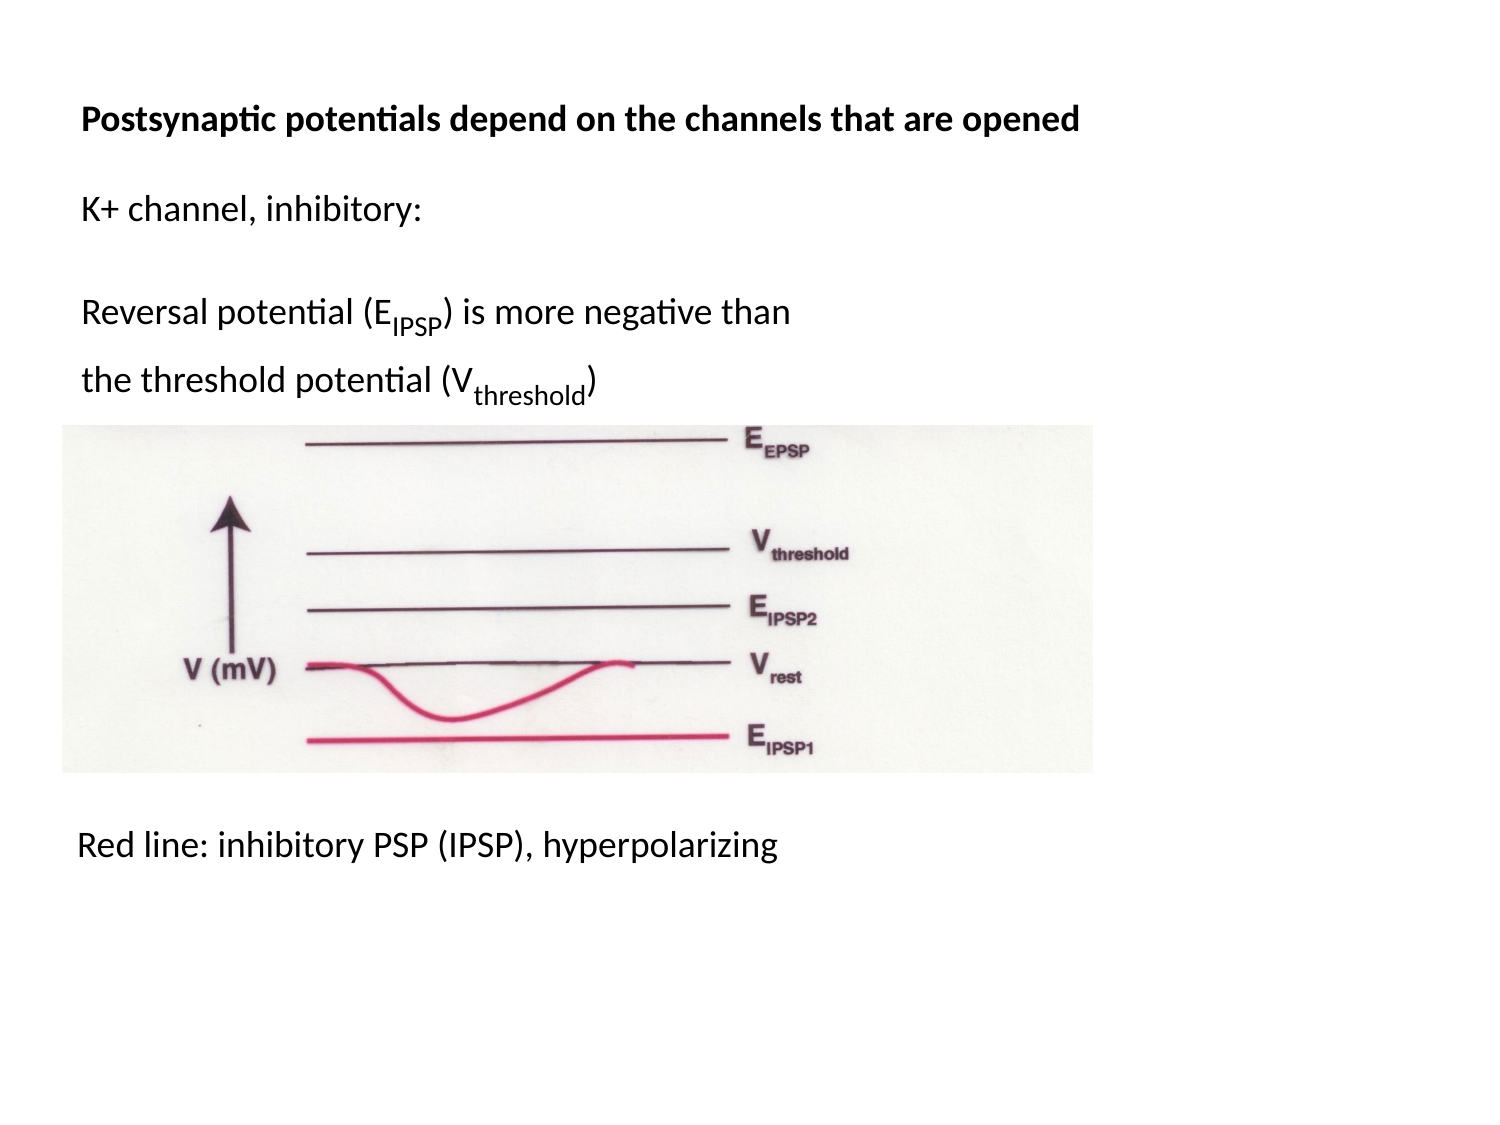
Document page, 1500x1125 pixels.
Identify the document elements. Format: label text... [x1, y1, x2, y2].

text_box Red line: inhibitory PSP (IPSP), hyperpolarizing [62, 812, 1425, 918]
text_box Postsynaptic potentials depend on the channels that are opened K+ channel, inhibitory: Reversal potential (EIPSP) is more negative than the threshold potential (Vthreshold) [66, 87, 1097, 429]
picture [62, 425, 1094, 773]
